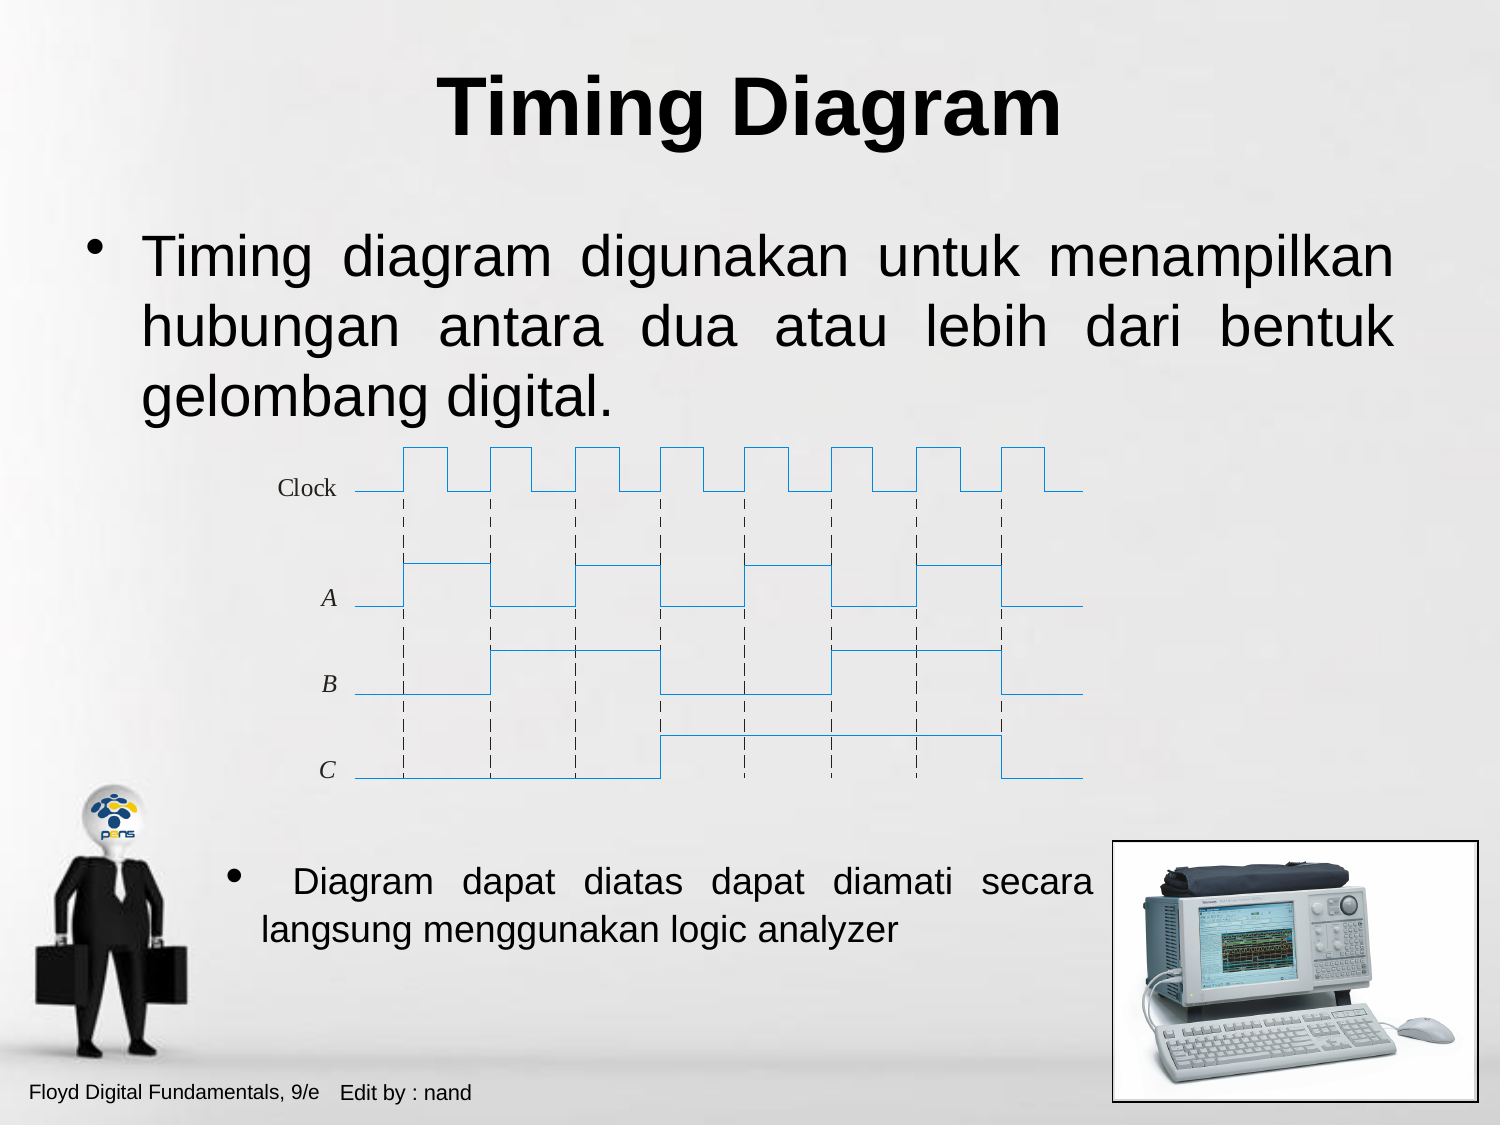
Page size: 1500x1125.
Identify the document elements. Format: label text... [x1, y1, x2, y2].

title Timing Diagram [75, 45, 1425, 176]
picture [0, 0, 1500, 1125]
text_box Diagram dapat diatas dapat diamati secara langsung menggunakan logic analyzer [210, 837, 1109, 958]
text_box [274, 442, 1088, 786]
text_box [1113, 841, 1478, 1102]
list Timing diagram digunakan untuk menampilkan hubungan antara dua atau lebih dari bentuk gelombang digital. [70, 210, 1412, 346]
